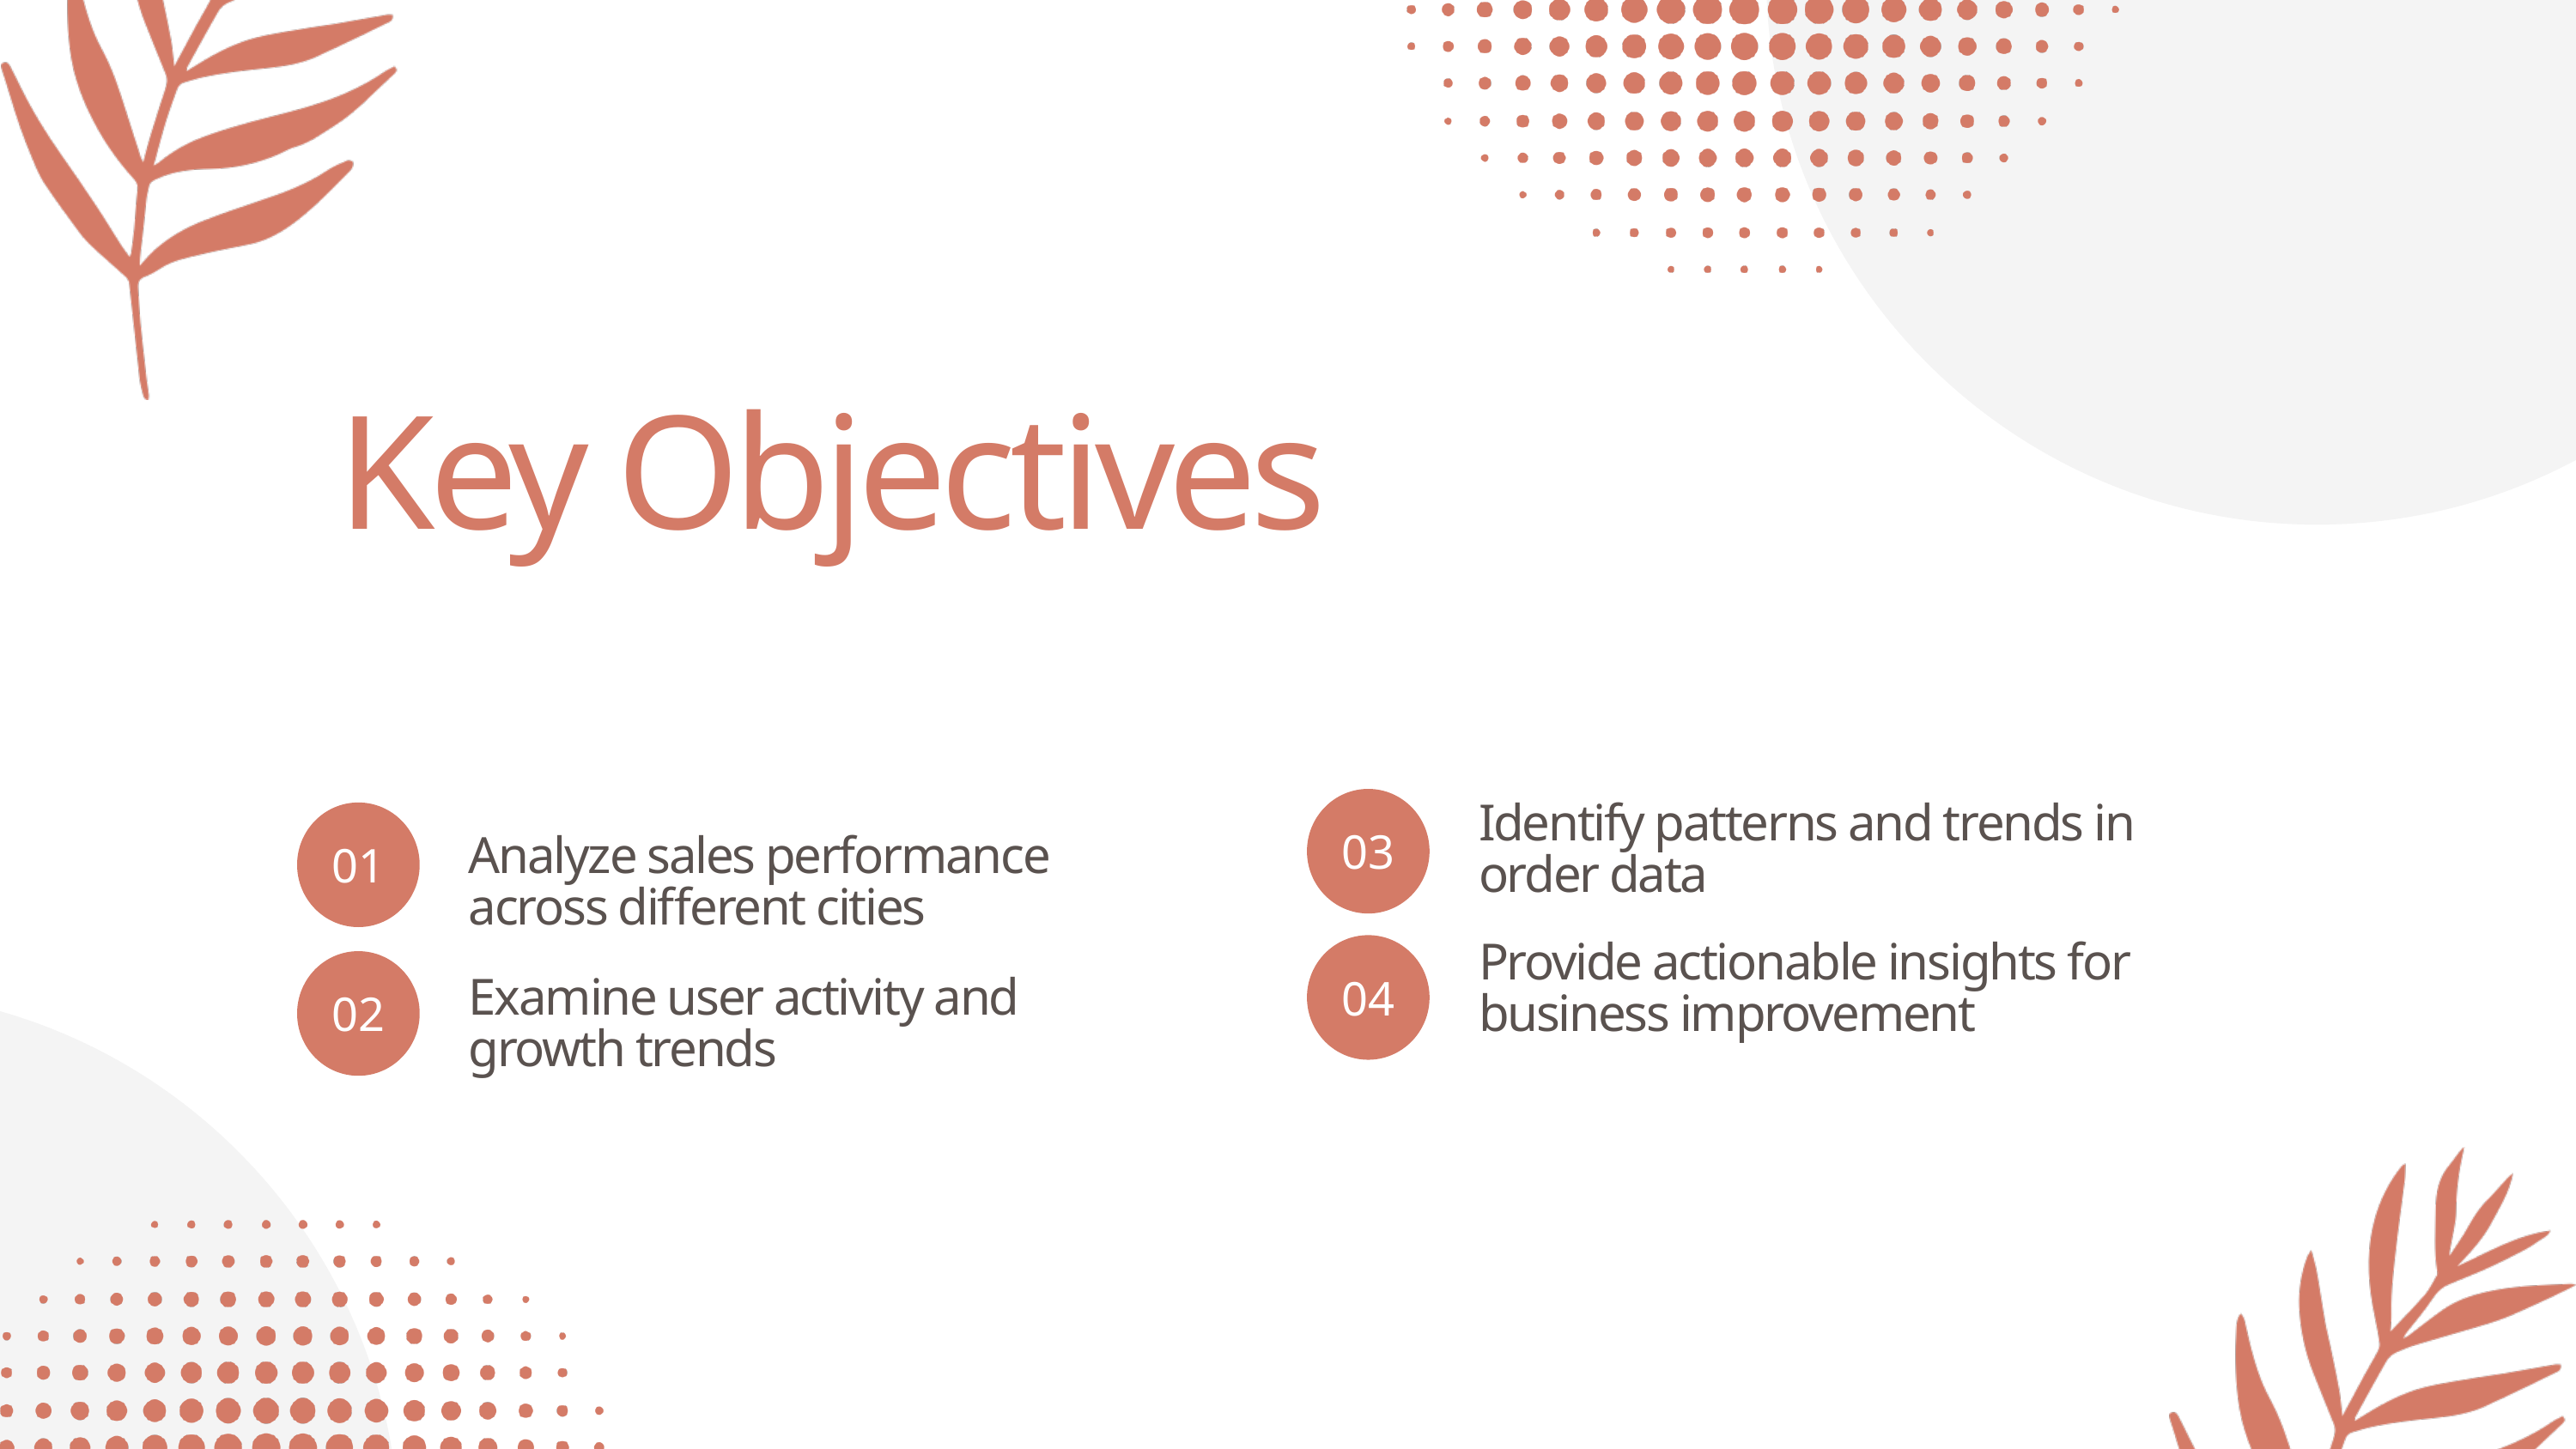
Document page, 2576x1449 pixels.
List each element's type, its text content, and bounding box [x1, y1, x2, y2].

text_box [0, 990, 400, 1449]
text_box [296, 802, 420, 928]
text_box Examine user activity and growth trends [468, 973, 1182, 1077]
text_box [404, 1220, 641, 1449]
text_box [1306, 788, 1431, 914]
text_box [1306, 935, 1431, 1060]
text_box [1370, 0, 1761, 273]
text_box Analyze sales performance across different cities [468, 832, 1152, 936]
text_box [1765, 0, 2576, 525]
text_box [0, 0, 408, 400]
text_box Provide actionable insights for business improvement [1478, 938, 2318, 1042]
text_box Identify patterns and trends in order data [1478, 798, 2162, 902]
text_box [296, 950, 420, 1076]
text_box Key Objectives [297, 397, 2120, 561]
text_box [2168, 1147, 2576, 1449]
